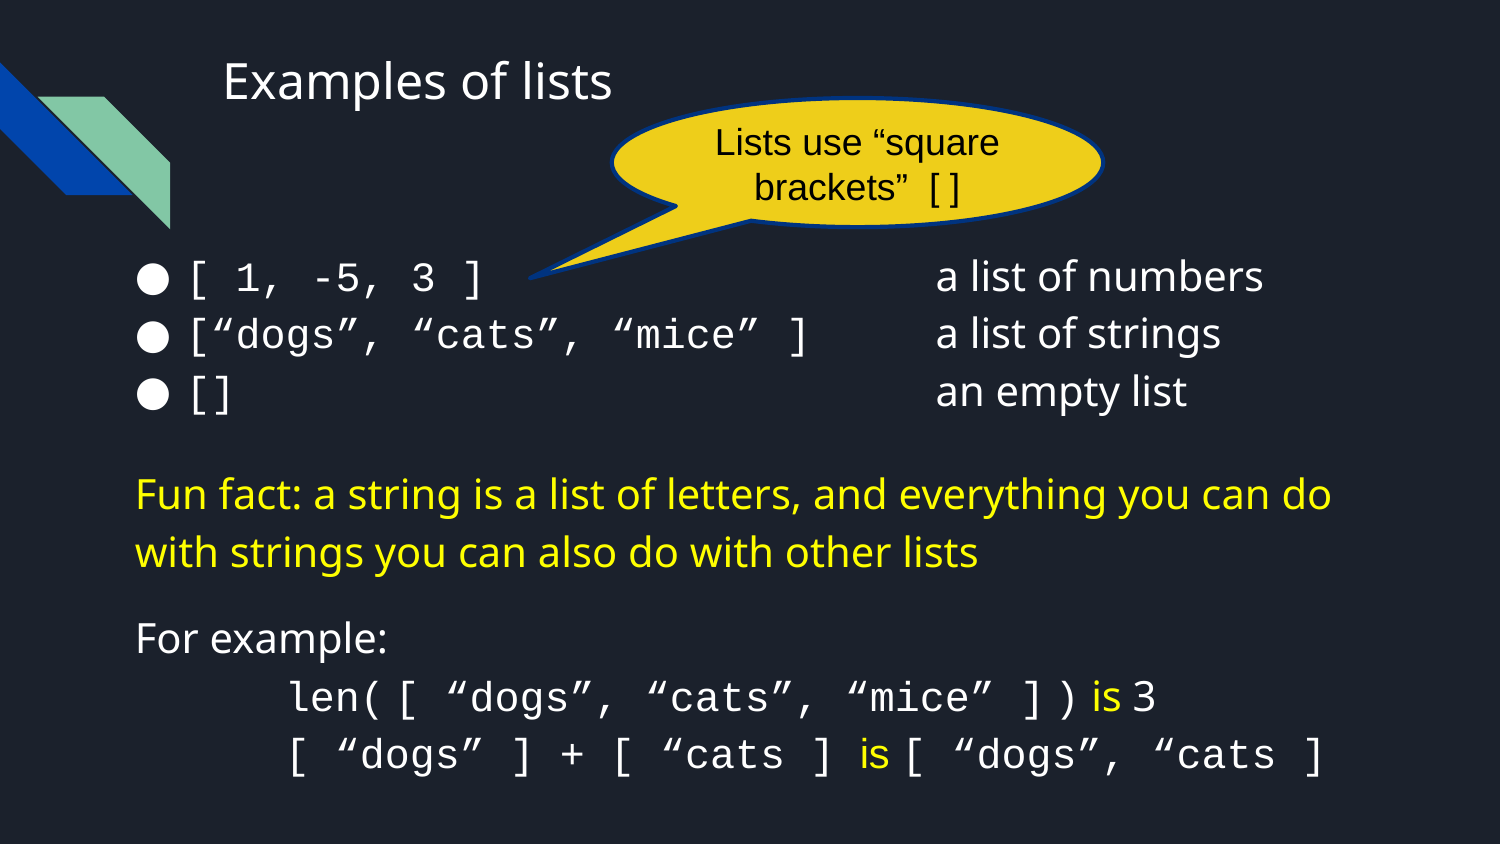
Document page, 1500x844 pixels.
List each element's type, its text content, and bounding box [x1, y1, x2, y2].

list [ 1, -5, 3 ] a list of numbers [“dogs”, “cats”, “mice” ] a list of strings [] an empty list Fun fact: a string is a list of letters, and everything you can do with strings you can also do with other lists For example: len( [ “dogs”, “cats”, “mice” ] ) is 3 [ “dogs” ] + [ “cats ] is [ “dogs”, “cats ] [95, 227, 1349, 705]
title Examples of lists [207, 34, 1363, 149]
text_box Lists use “square brackets” [ ] [527, 95, 1106, 281]
